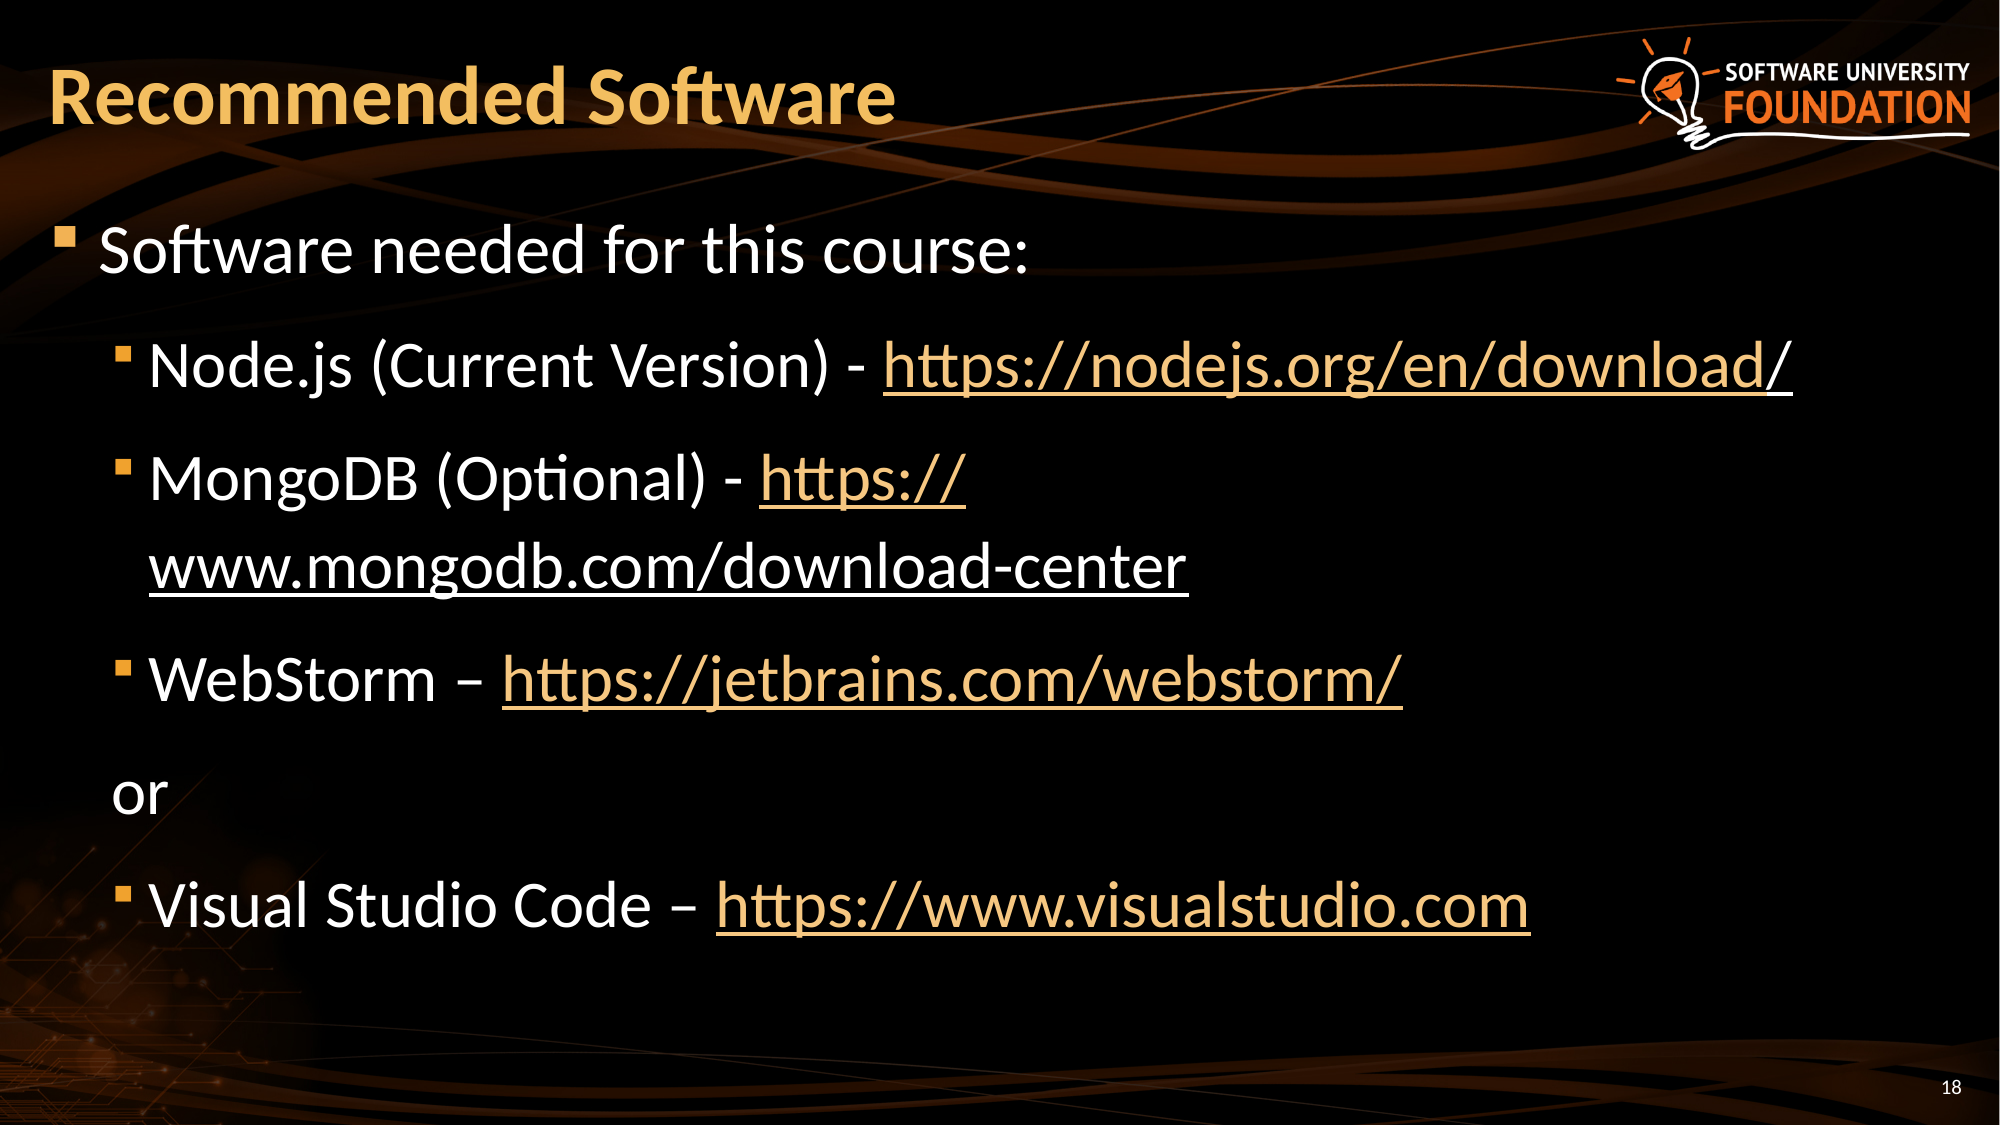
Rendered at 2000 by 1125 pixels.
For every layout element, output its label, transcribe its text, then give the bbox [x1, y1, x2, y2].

picture [0, 0, 2000, 1125]
list Software needed for this course: Node.js (Current Version) - https://nodejs.org/en/download/ MongoDB (Optional) - https://www.mongodb.com/download-center WebStorm – https://jetbrains.com/webstorm/ or Visual Studio Code – https://www.visualstudio.com [31, 188, 1968, 1103]
title Recommended Software [30, 6, 1602, 189]
